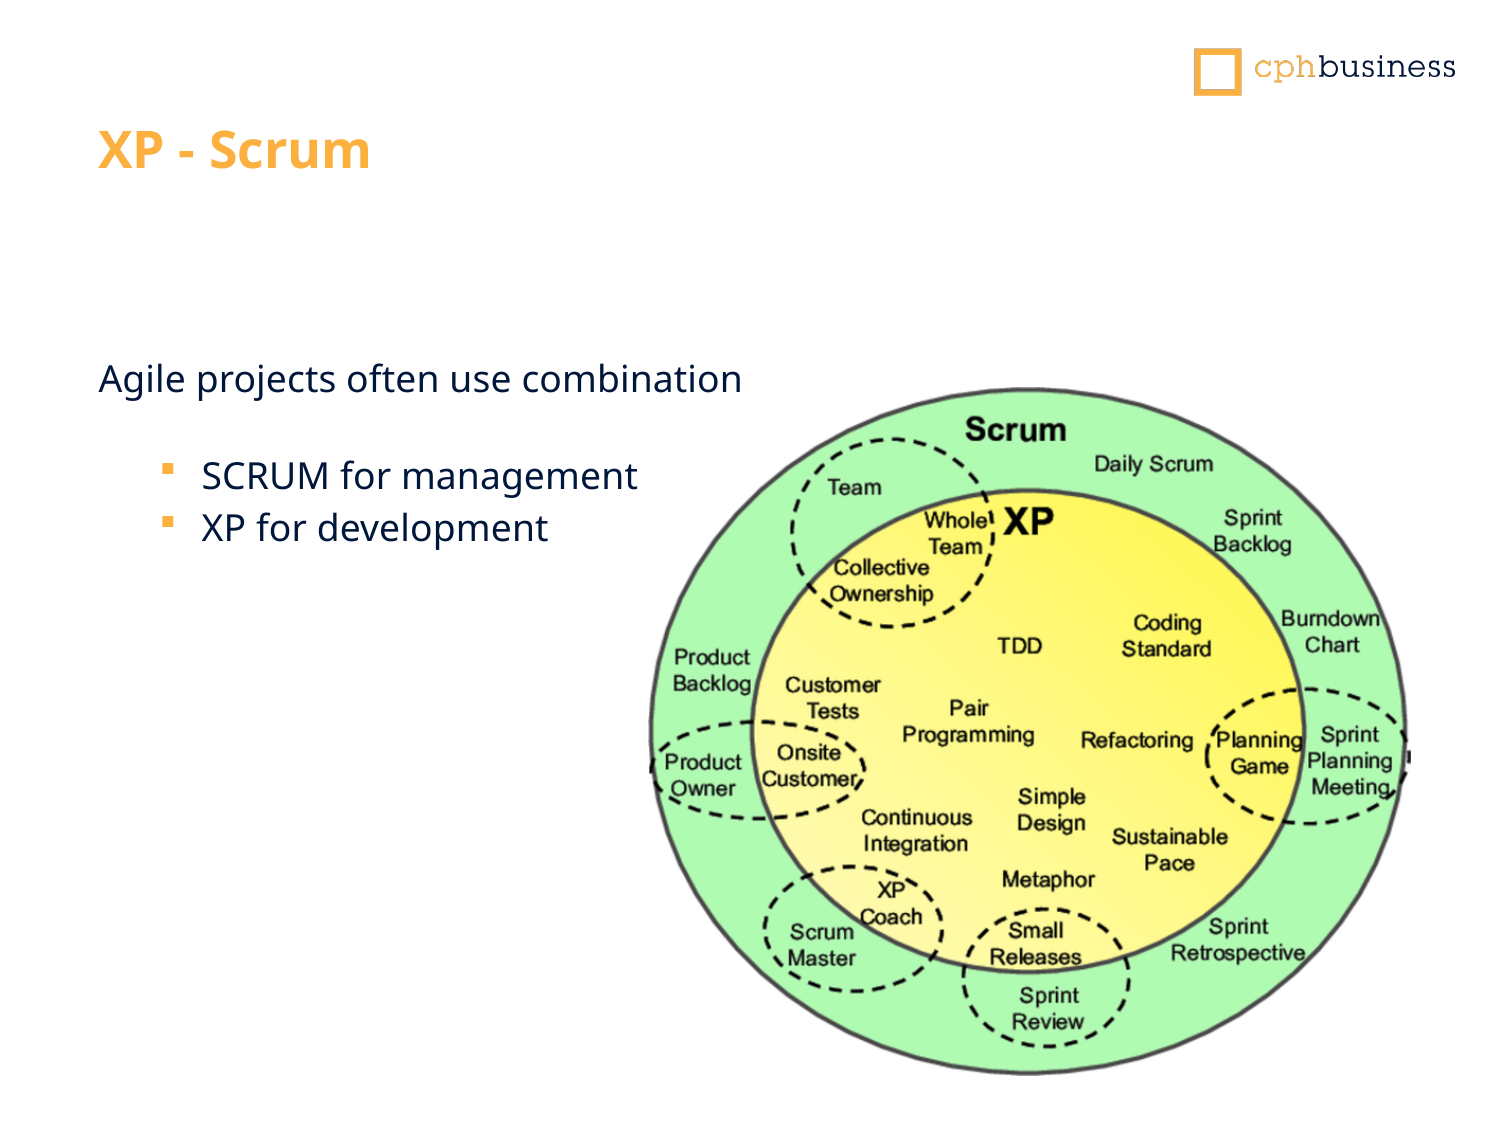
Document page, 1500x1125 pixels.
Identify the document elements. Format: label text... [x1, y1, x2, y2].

picture [1147, 1, 1500, 143]
list Agile projects often use combination SCRUM for management XP for development [83, 347, 1411, 967]
list XP - Scrum [83, 109, 1411, 298]
picture [648, 386, 1411, 1077]
